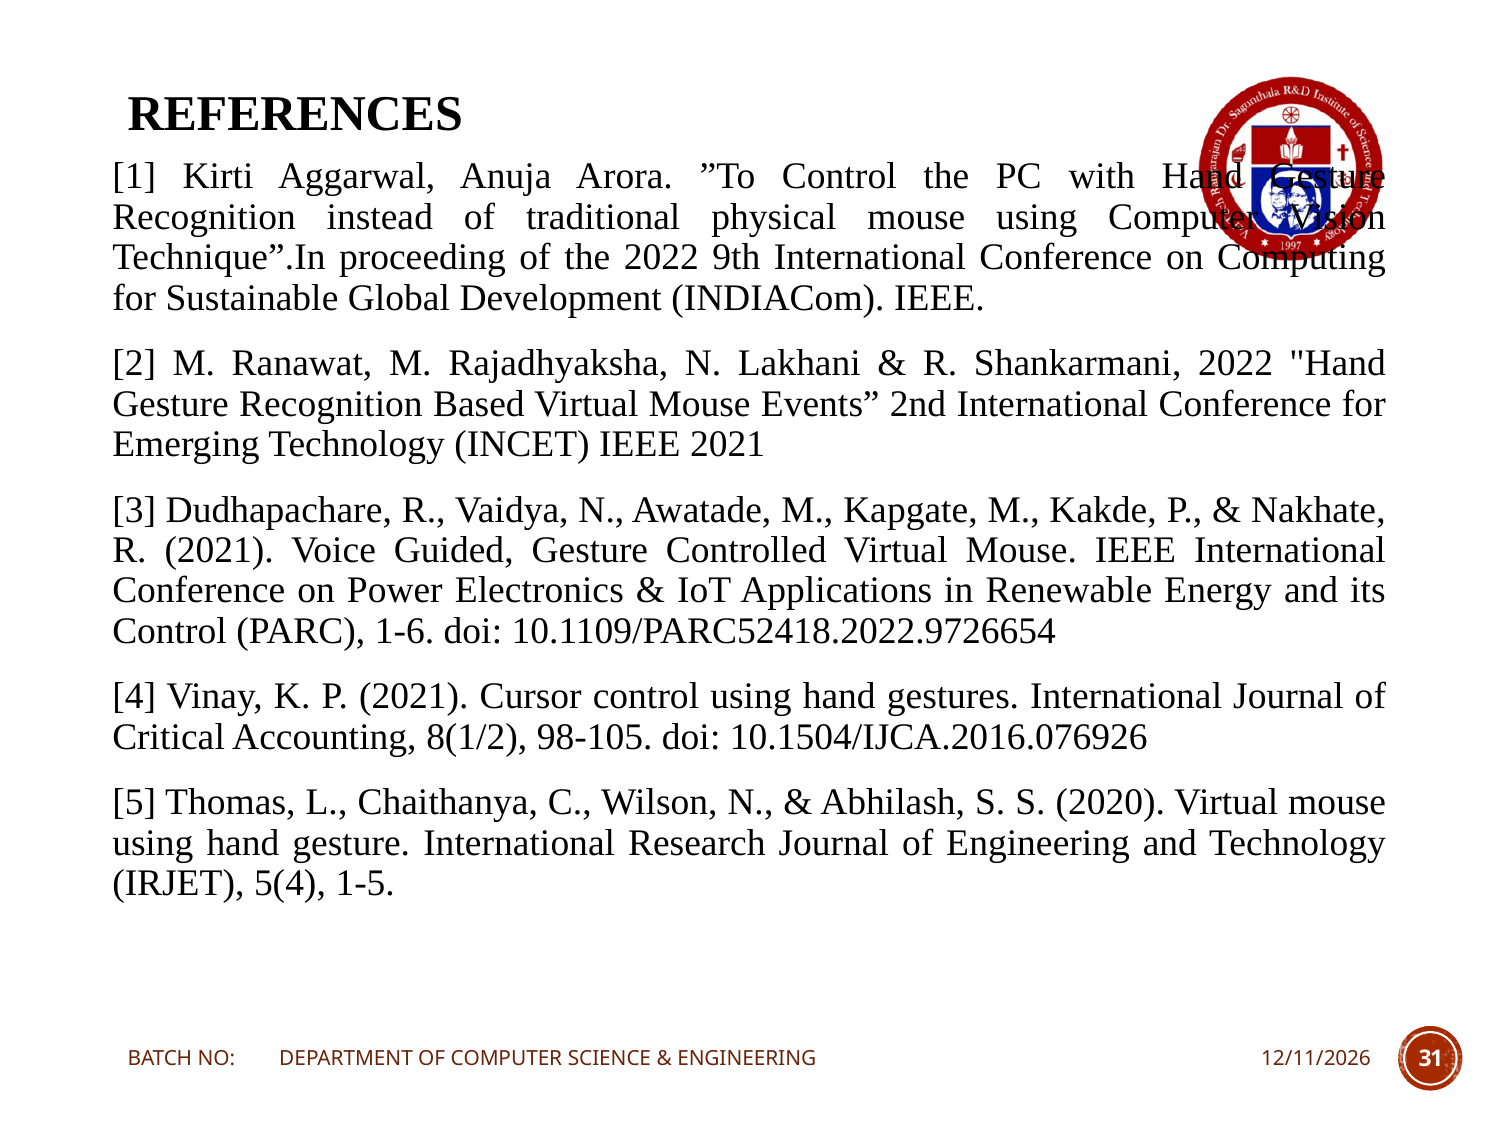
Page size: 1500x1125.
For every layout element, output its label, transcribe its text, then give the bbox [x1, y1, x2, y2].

slide_number 31 [1391, 1028, 1471, 1089]
picture [1198, 76, 1383, 149]
list [1] Kirti Aggarwal, Anuja Arora. ”To Control the PC with Hand Gesture Recognition instead of traditional physical mouse using Computer Vision Technique”.In proceeding of the 2022 9th International Conference on Computing for Sustainable Global Development (INDIACom). IEEE. [2] M. Ranawat, M. Rajadhyaksha, N. Lakhani & R. Shankarmani, 2022 "Hand Gesture Recognition Based Virtual Mouse Events” 2nd International Conference for Emerging Technology (INCET) IEEE 2021 [3] Dudhapachare, R., Vaidya, N., Awatade, M., Kapgate, M., Kakde, P., & Nakhate, R. (2021). Voice Guided, Gesture Controlled Virtual Mouse. IEEE International Conference on Power Electronics & IoT Applications in Renewable Energy and its Control (PARC), 1-6. doi: 10.1109/PARC52418.2022.9726654 [4] Vinay, K. P. (2021). Cursor control using hand gestures. International Journal of Critical Accounting, 8(1/2), 98-105. doi: 10.1504/IJCA.2016.076926 [5] Thomas, L., Chaithanya, C., Wilson, N., & Abhilash, S. S. (2020). Virtual mouse using hand gesture. International Research Journal of Engineering and Technology (IRJET), 5(4), 1-5. [97, 149, 1403, 917]
title References [112, 79, 715, 149]
footer BATCH NO: DEPARTMENT OF COMPUTER SCIENCE & ENGINEERING [112, 1028, 891, 1089]
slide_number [982, 1028, 1386, 1089]
